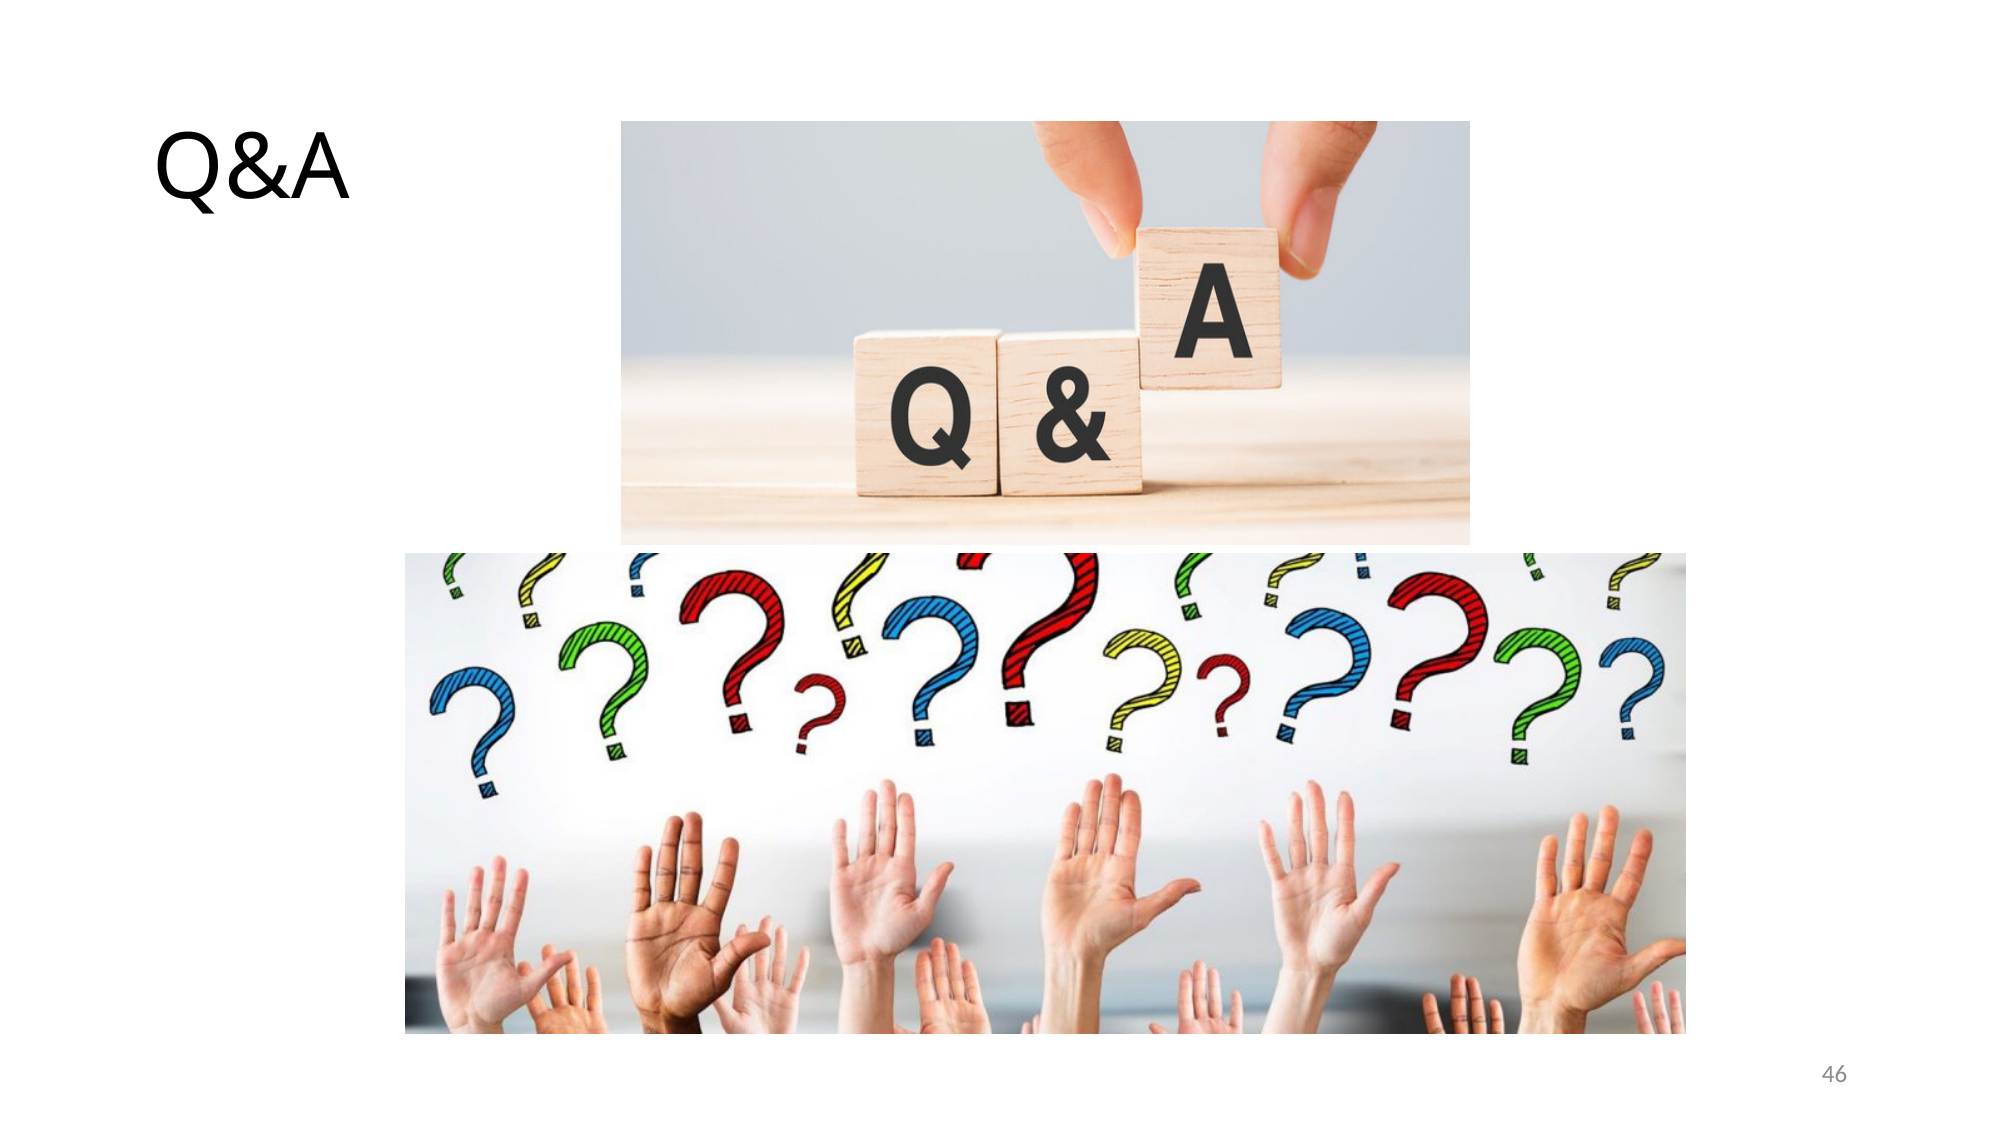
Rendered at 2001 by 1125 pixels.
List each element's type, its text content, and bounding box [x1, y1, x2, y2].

picture [405, 553, 1686, 1034]
slide_number 46 [1412, 1042, 1863, 1103]
picture [621, 121, 1470, 545]
title Q&A [137, 59, 1863, 278]
